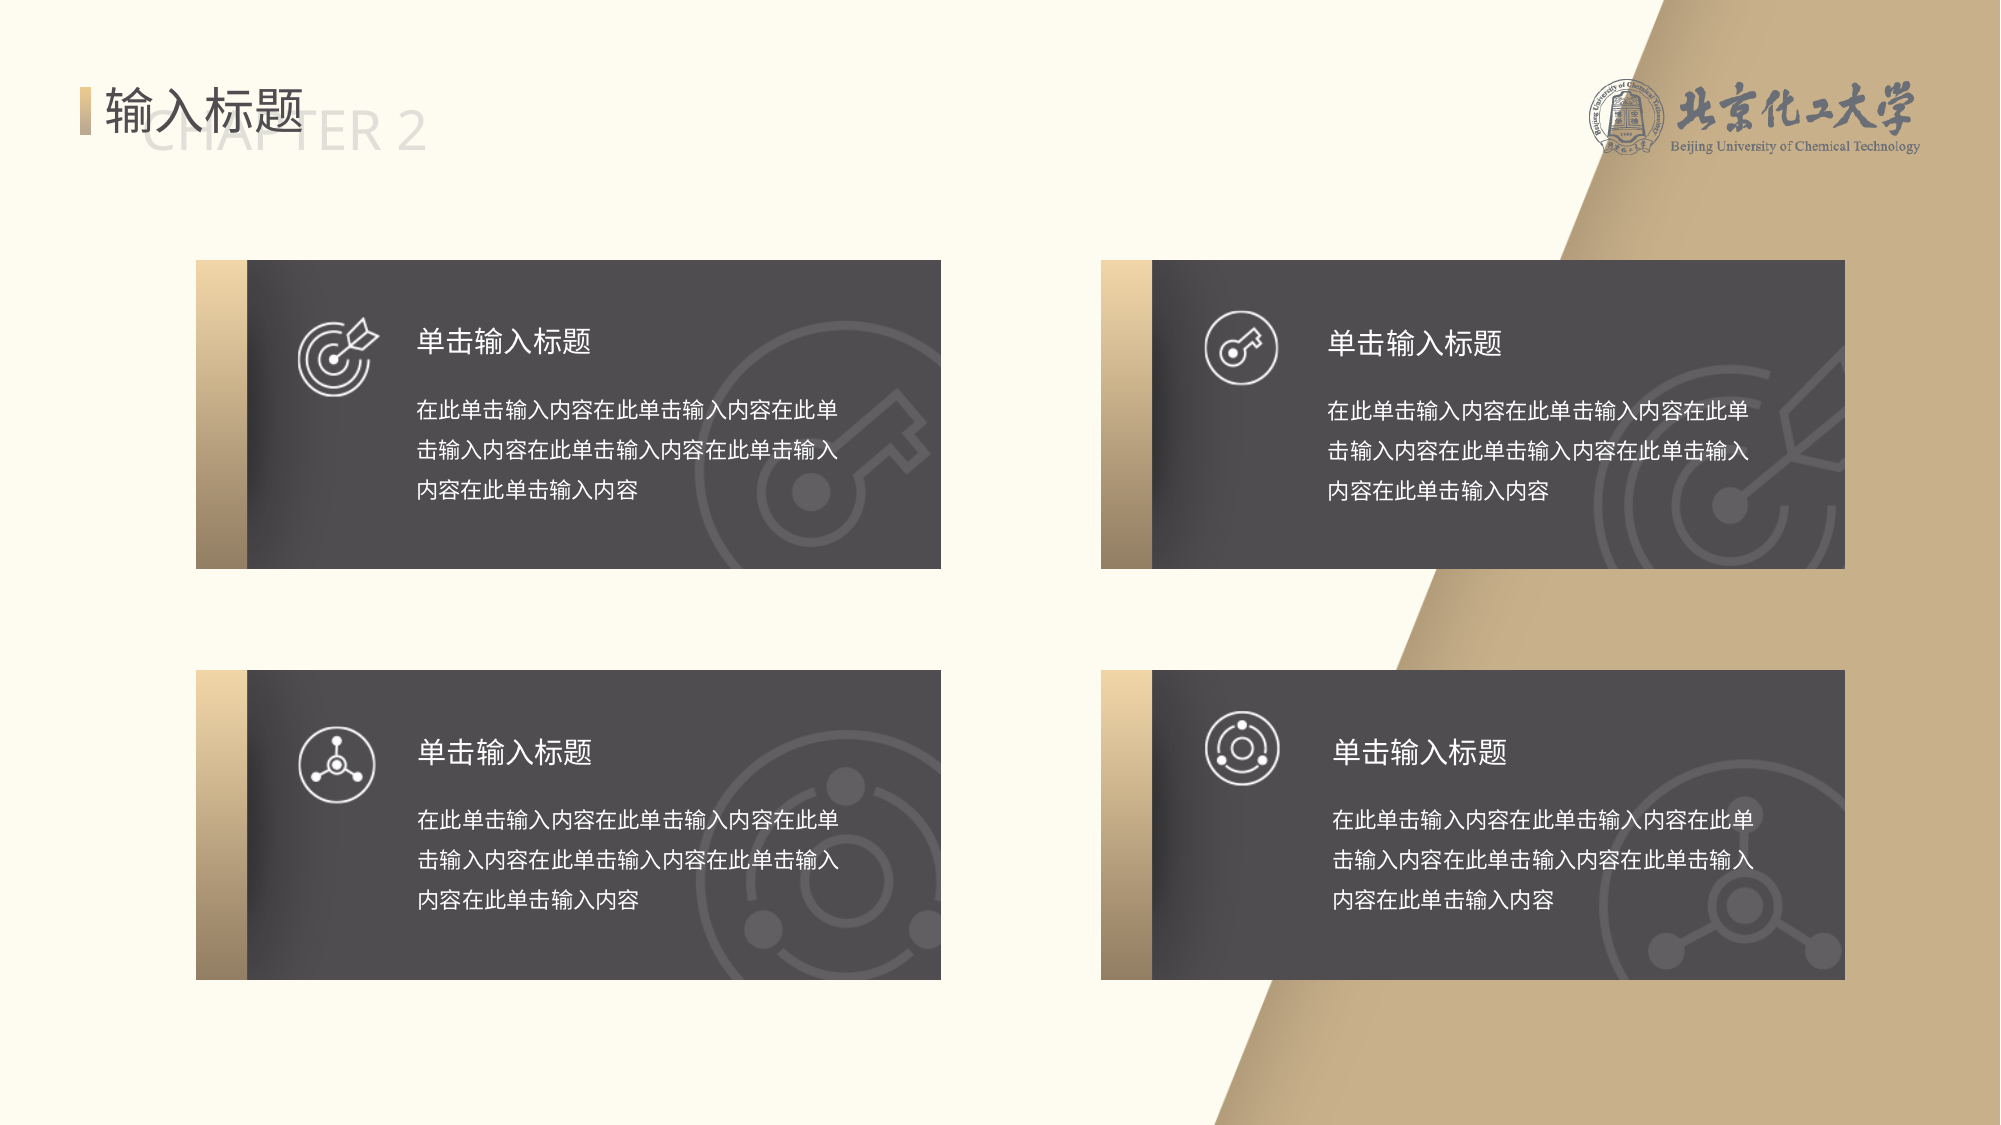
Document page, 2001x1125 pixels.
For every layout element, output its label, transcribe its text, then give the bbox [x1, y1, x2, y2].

text_box CHAPTER 2 [126, 87, 444, 170]
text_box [196, 670, 941, 980]
picture [80, 87, 91, 135]
picture [1089, 0, 2000, 1125]
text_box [1101, 260, 1845, 570]
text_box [1101, 670, 1845, 980]
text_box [196, 260, 941, 570]
text_box 输入标题 [89, 72, 320, 147]
